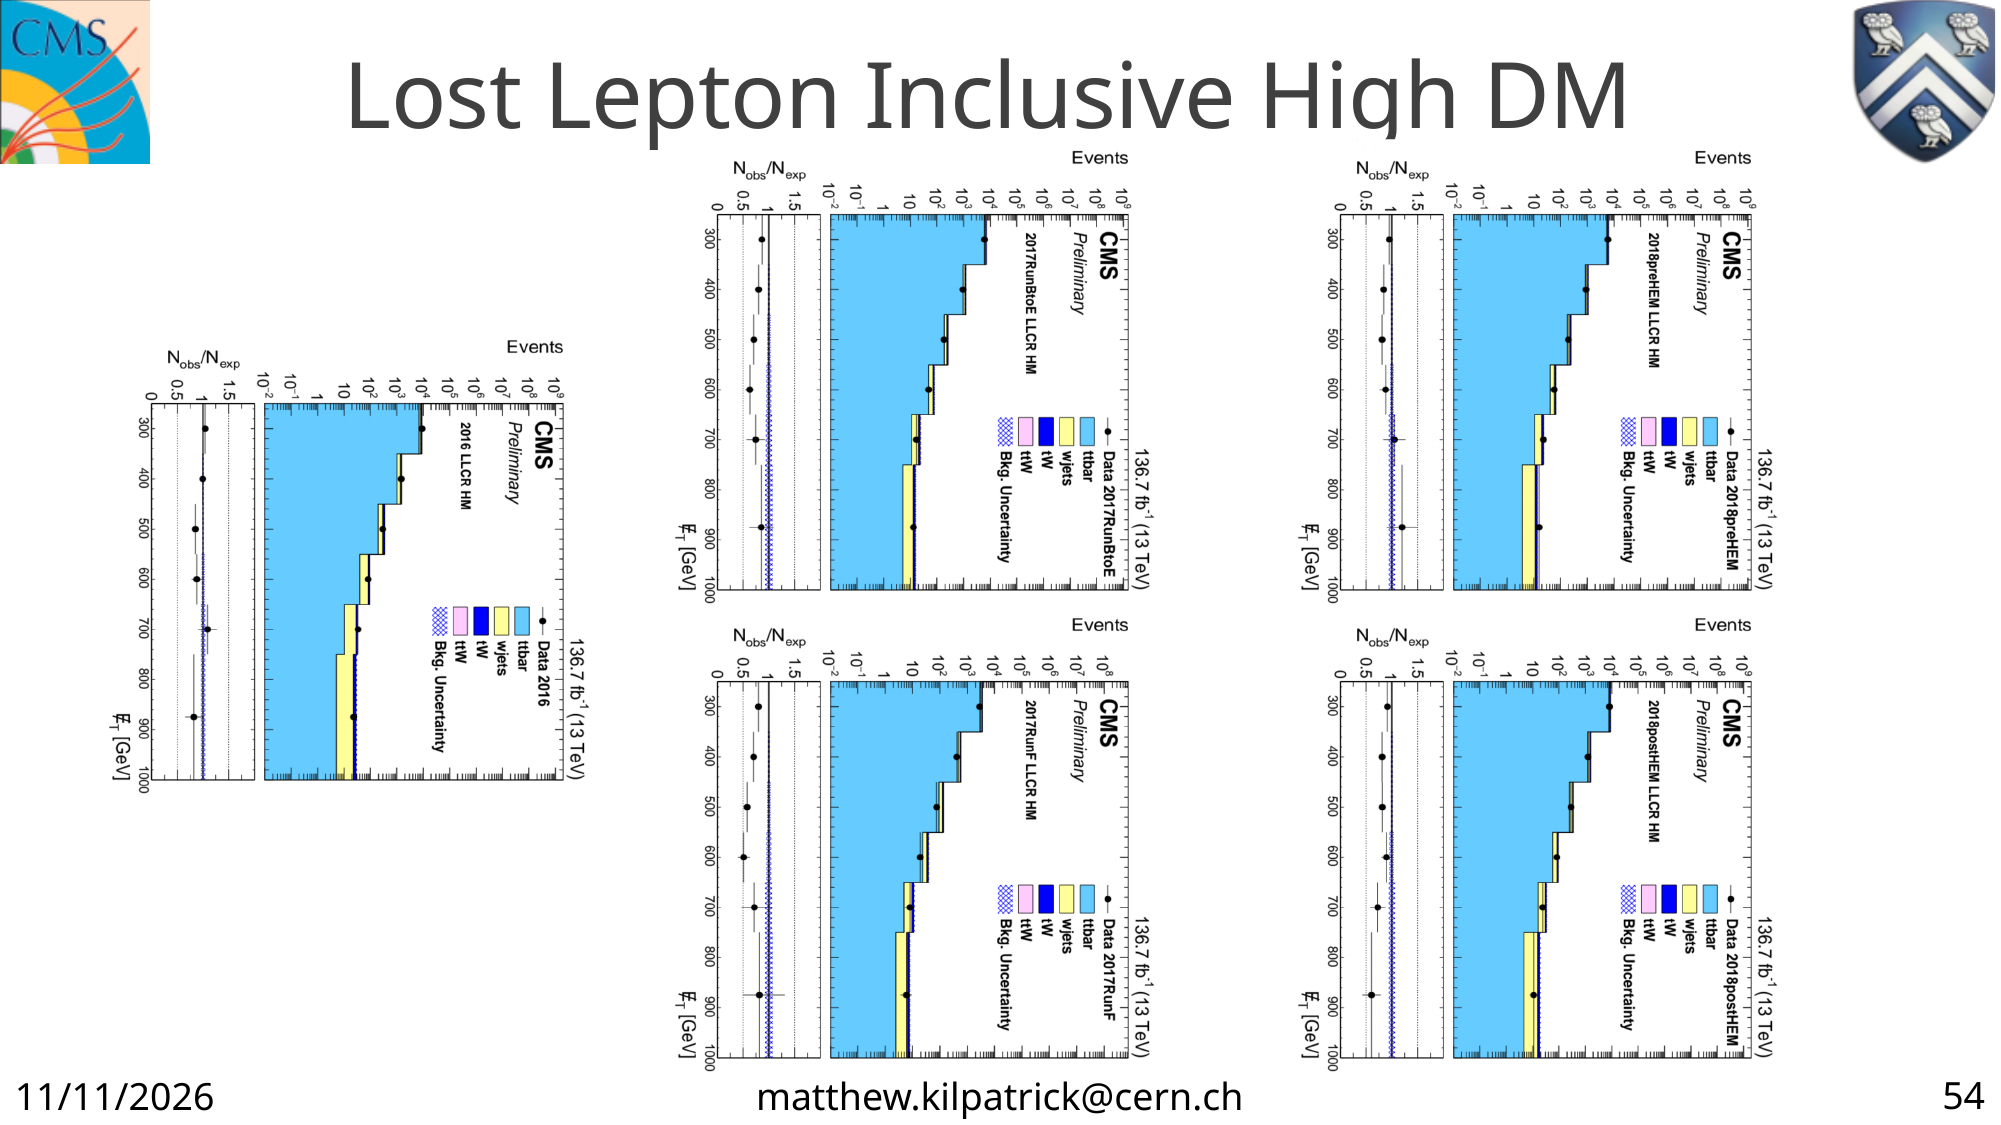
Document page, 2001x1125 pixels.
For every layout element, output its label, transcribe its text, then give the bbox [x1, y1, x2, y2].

title Lost Lepton Inclusive High DM [137, 33, 1863, 168]
slide_number 54 [1784, 1064, 2000, 1125]
footer matthew.kilpatrick@cern.ch [439, 1065, 1561, 1125]
picture [118, 318, 588, 807]
picture [1306, 128, 1776, 1085]
picture [683, 128, 1153, 1085]
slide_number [0, 1065, 257, 1125]
